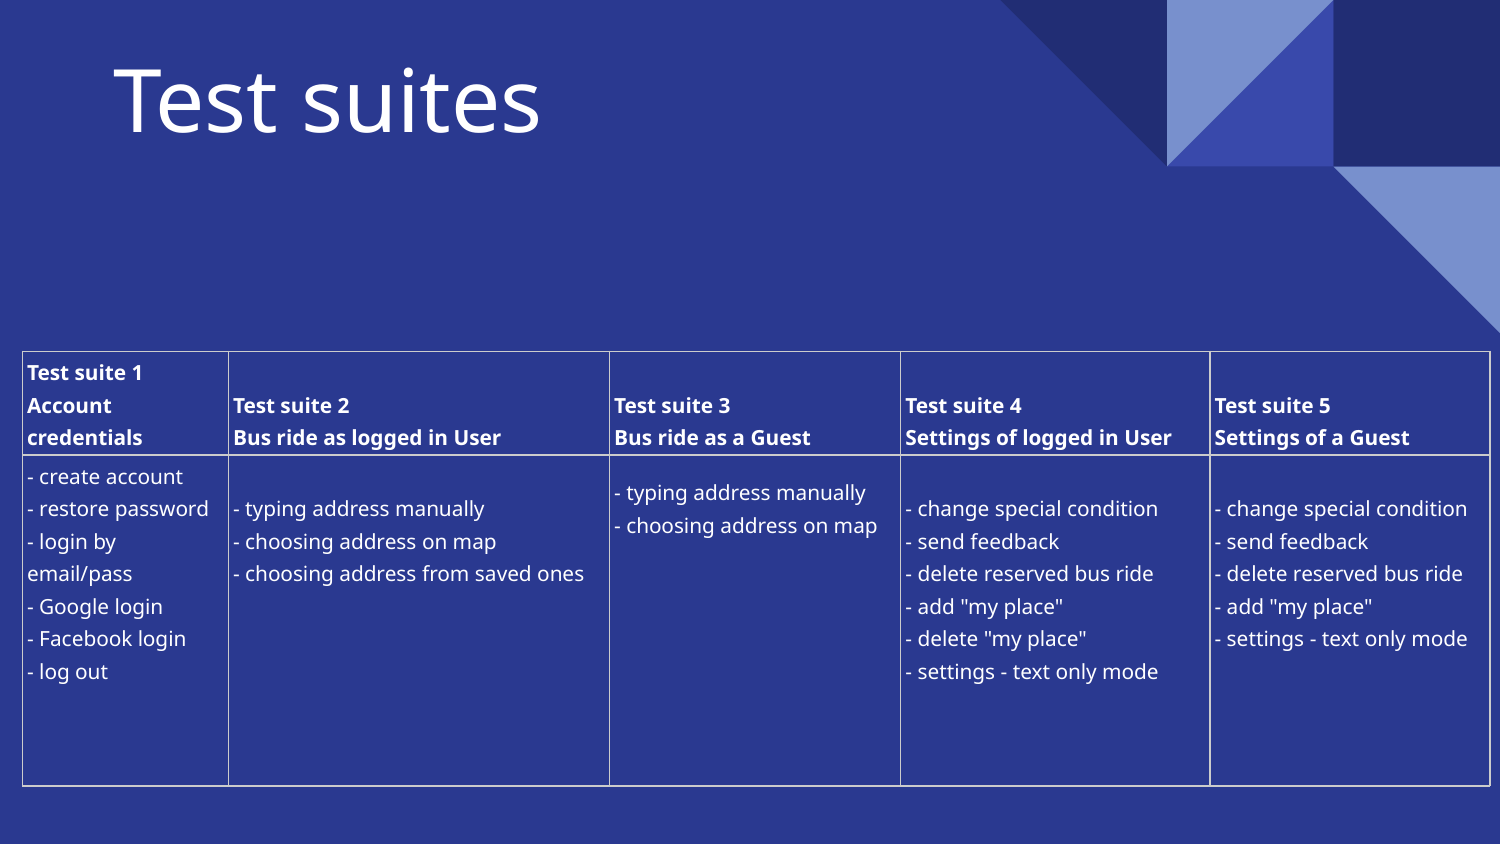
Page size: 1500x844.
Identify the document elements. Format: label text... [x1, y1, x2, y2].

table_cell - create account - restore password - login by email/pass - Google login - Facebook login - log out [23, 456, 228, 785]
table_cell - change special condition - send feedback - delete reserved bus ride - add "my place" - settings - text only mode [1211, 456, 1489, 785]
table_header Test suite 5 Settings of a Guest [1211, 352, 1489, 454]
table_cell - change special condition - send feedback - delete reserved bus ride - add "my place" - delete "my place" - settings - text only mode [901, 456, 1209, 785]
title Test suites [98, 27, 1447, 166]
table_header Test suite 4 Settings of logged in User [901, 352, 1209, 454]
table_cell - typing address manually - choosing address on map [610, 456, 900, 785]
table_header Test suite 2 Bus ride as logged in User [229, 352, 609, 454]
table_header Test suite 1 Account credentials [23, 352, 228, 454]
table_header Test suite 3 Bus ride as a Guest [610, 352, 900, 454]
table_cell - typing address manually - choosing address on map - choosing address from saved ones [229, 456, 609, 785]
